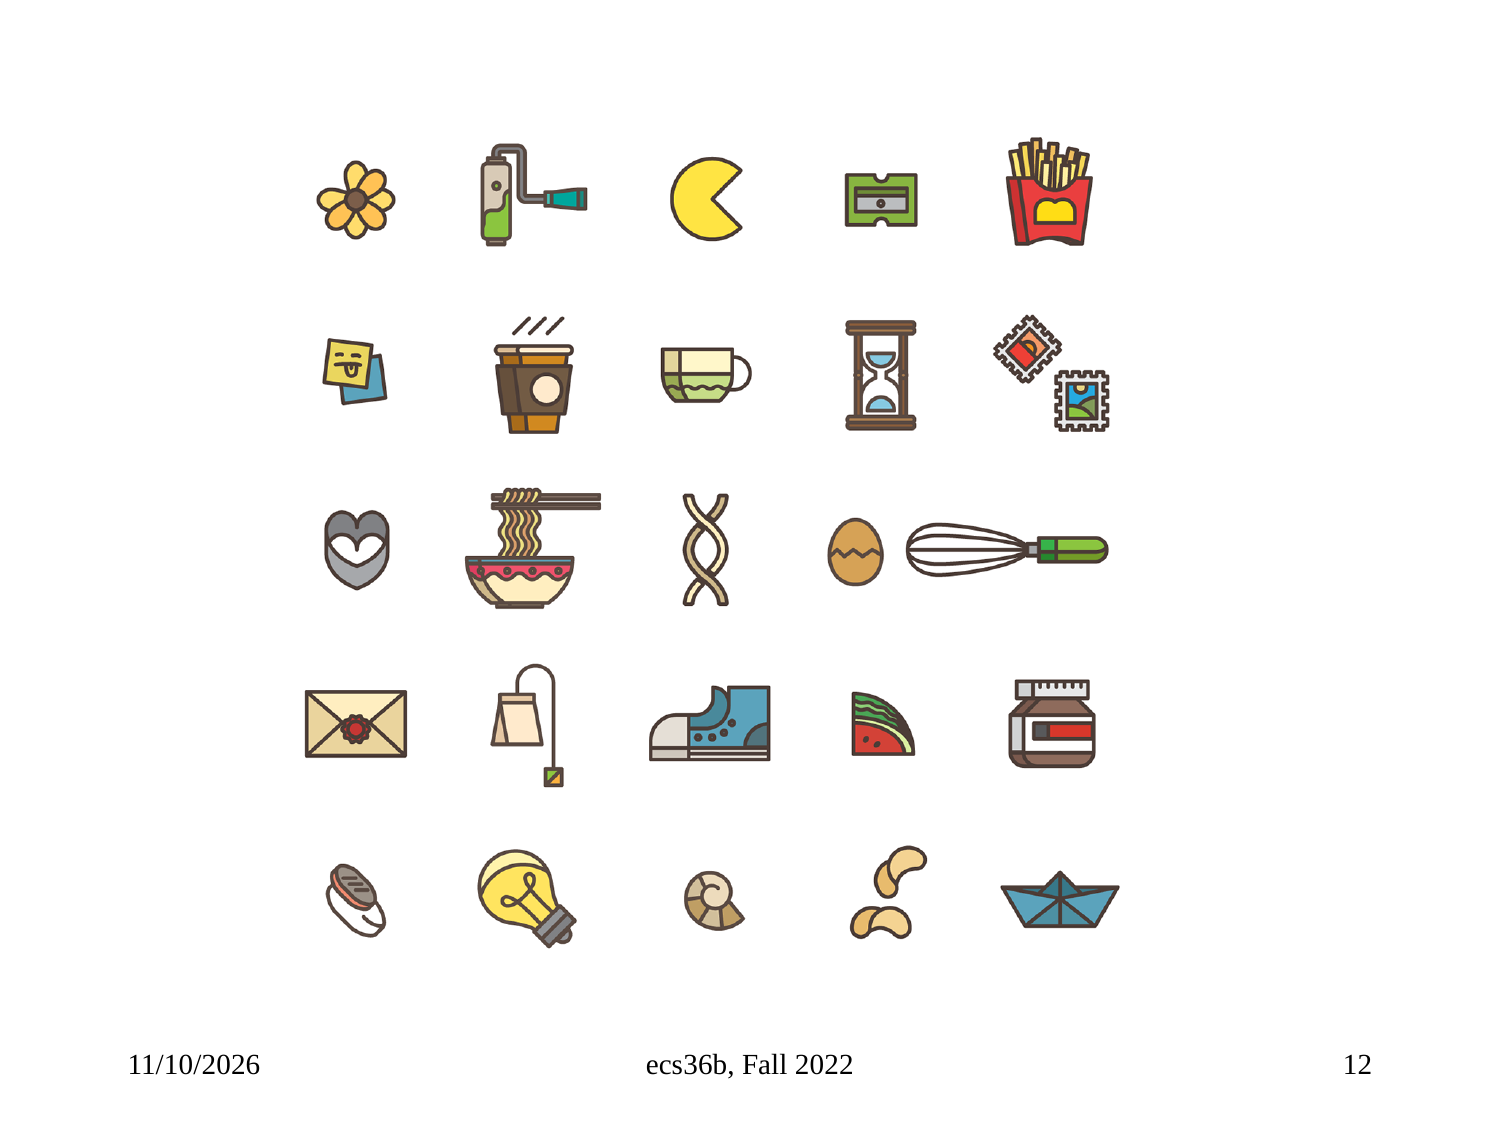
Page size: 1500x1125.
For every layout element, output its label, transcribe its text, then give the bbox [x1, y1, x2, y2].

footer ecs36b, Fall 2022 [512, 1024, 988, 1101]
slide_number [112, 1024, 426, 1101]
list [268, 112, 1144, 988]
slide_number 12 [1074, 1024, 1388, 1101]
